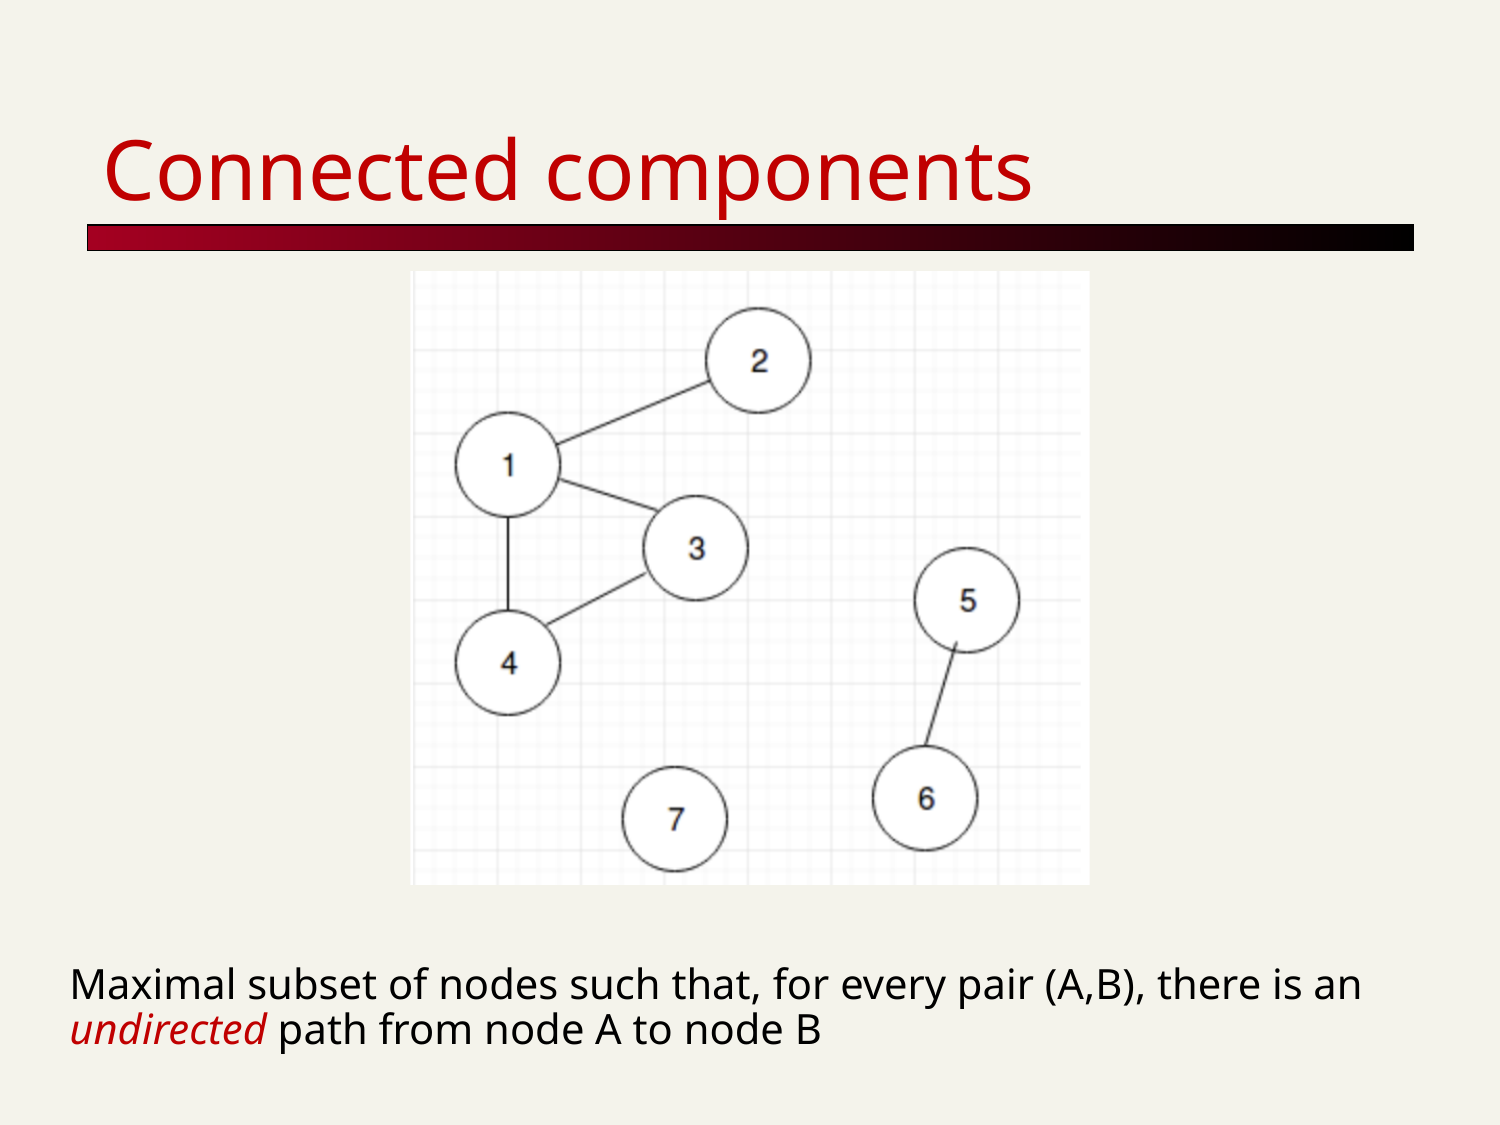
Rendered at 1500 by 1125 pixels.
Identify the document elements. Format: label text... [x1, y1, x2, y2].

text_box Maximal subset of nodes such that, for every pair (A,B), there is an undirected path from node A to node B [54, 956, 1446, 1062]
text_box Connected components [87, 62, 1413, 225]
picture [410, 270, 1090, 885]
